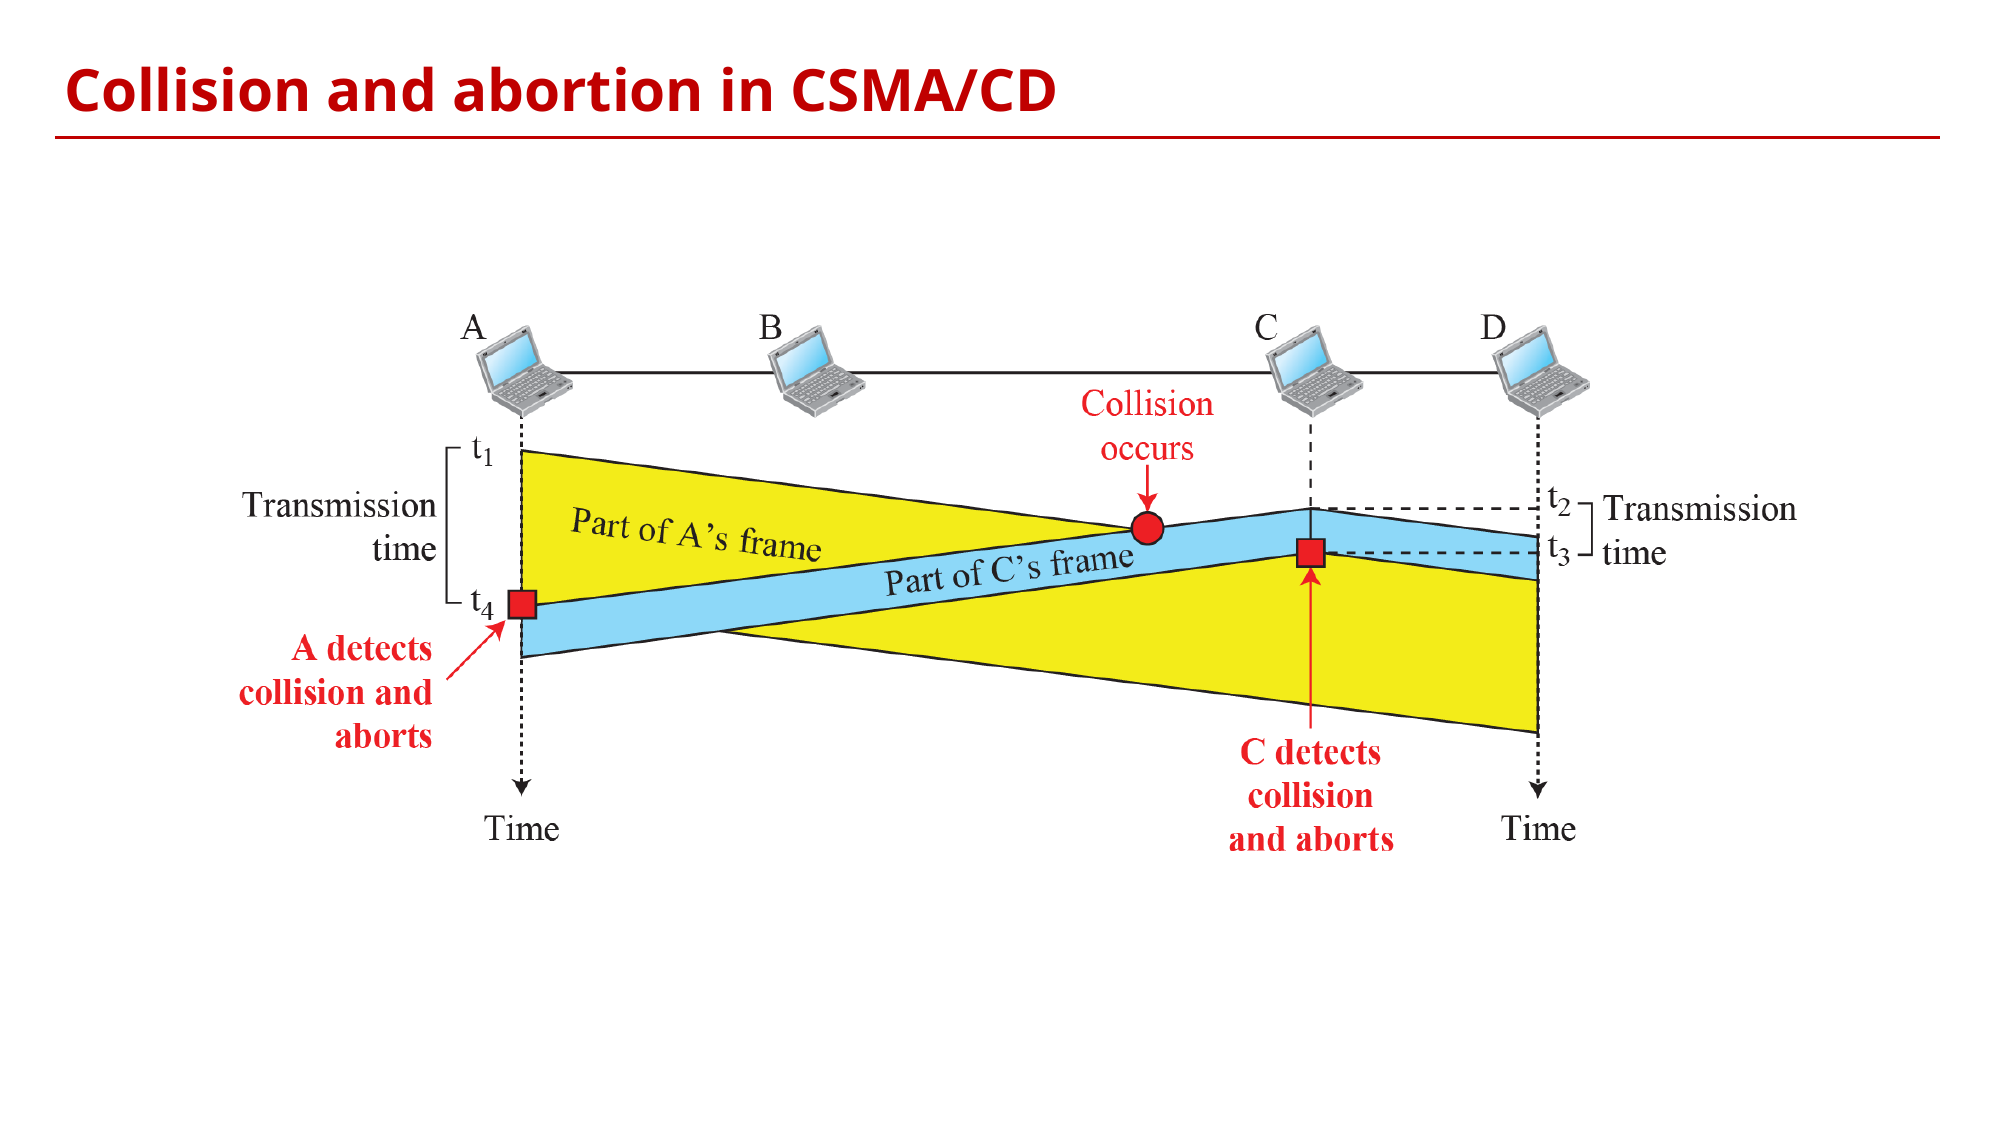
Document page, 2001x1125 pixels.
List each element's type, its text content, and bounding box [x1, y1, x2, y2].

text_box Collision and abortion in CSMA/CD [49, 45, 1972, 130]
picture [238, 309, 1797, 862]
